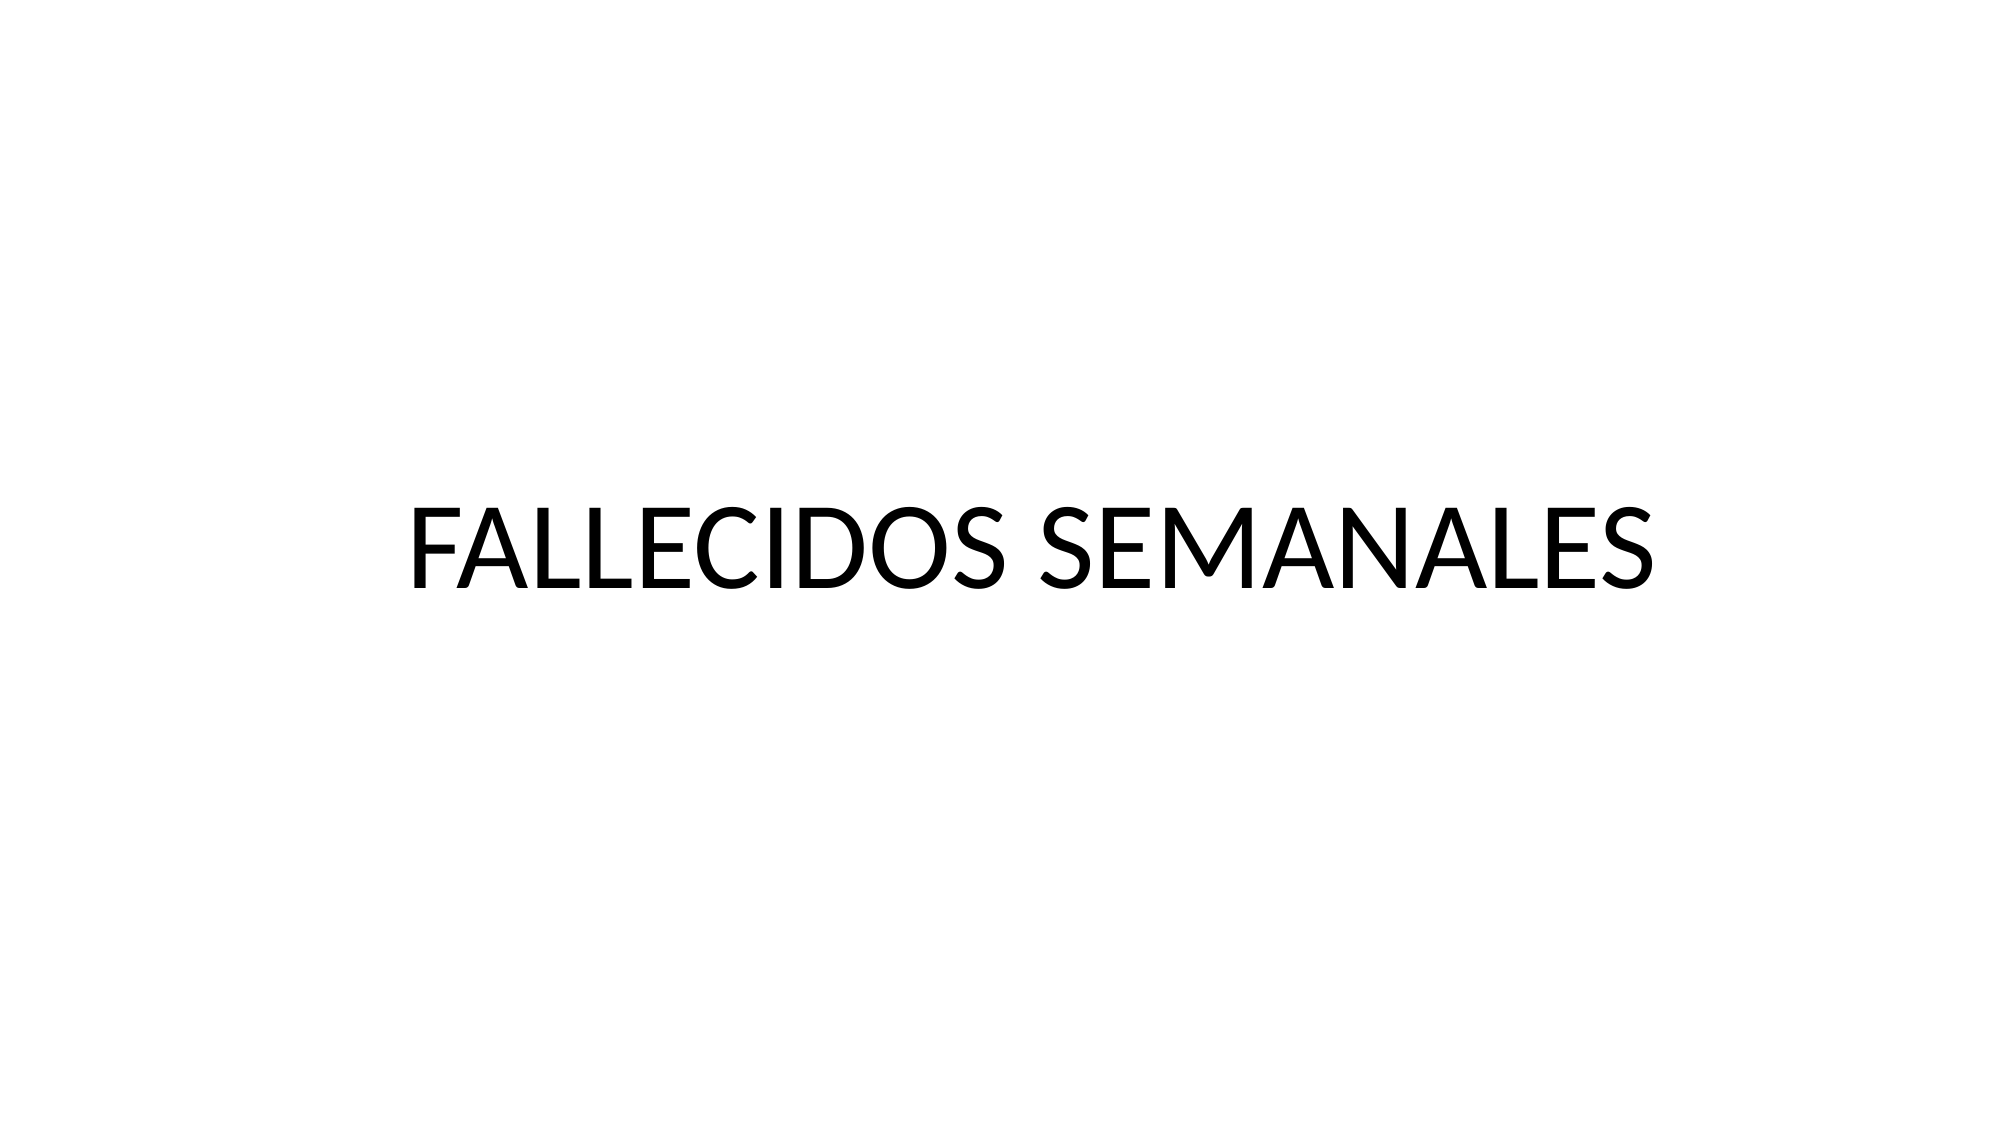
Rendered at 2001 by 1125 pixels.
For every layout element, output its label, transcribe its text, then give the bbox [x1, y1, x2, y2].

text_box FALLECIDOS SEMANALES [391, 456, 1673, 621]
